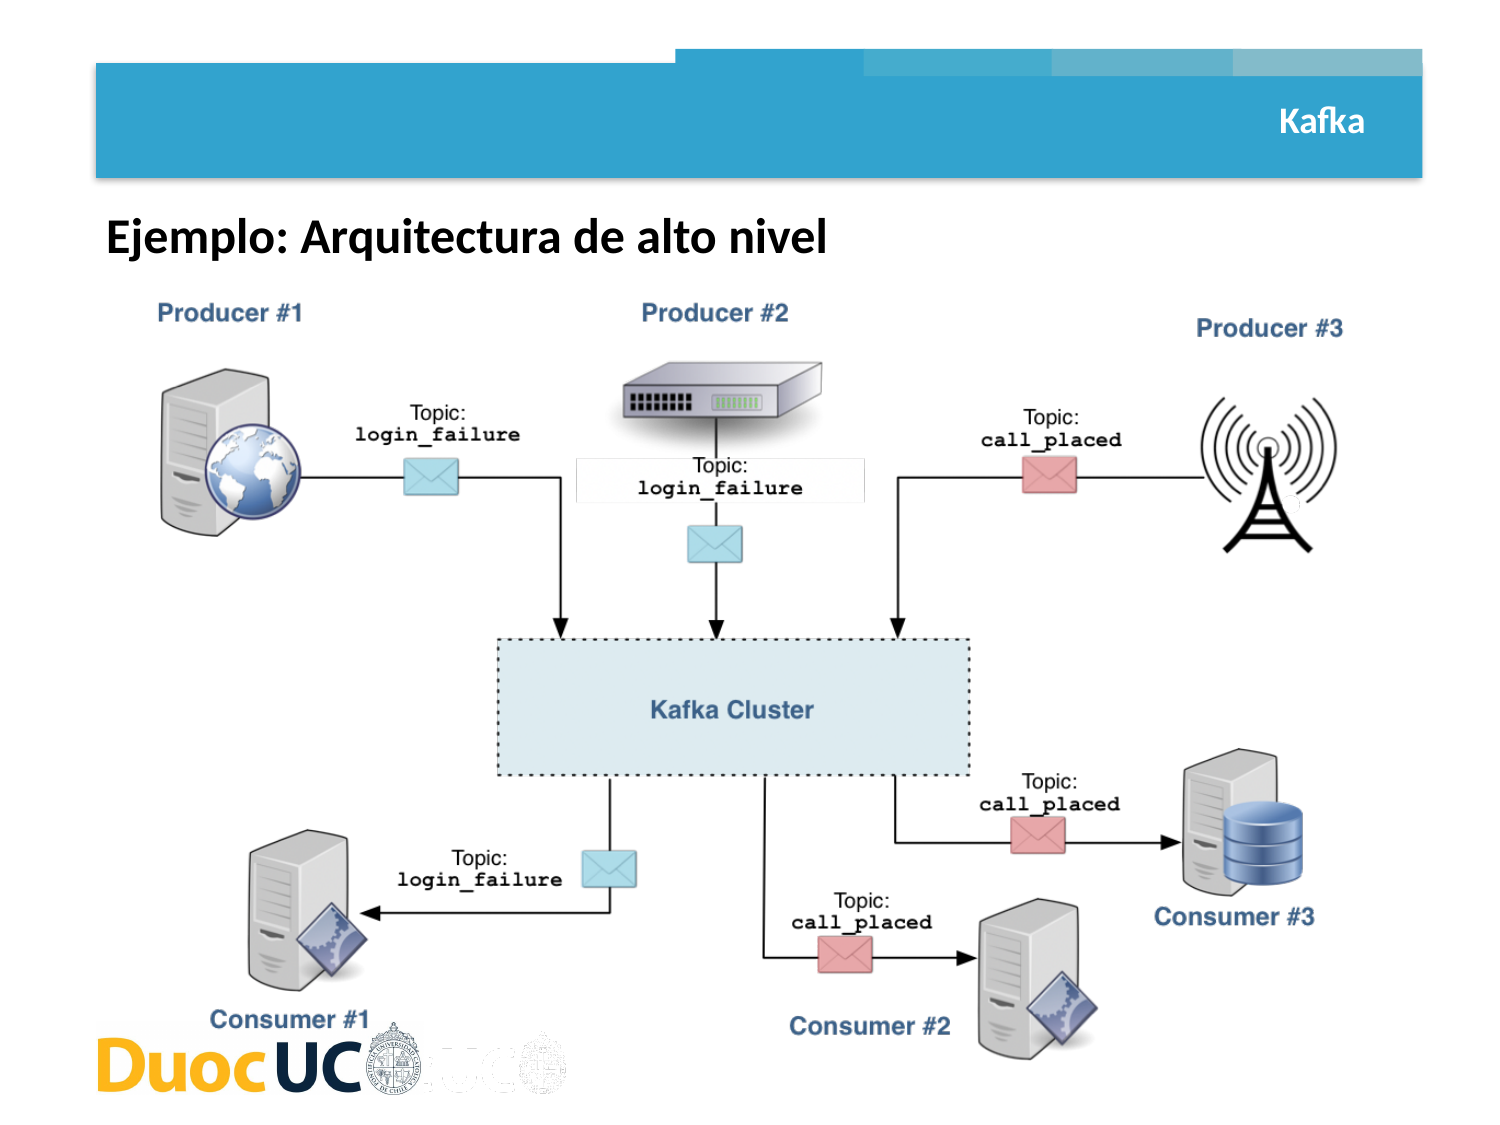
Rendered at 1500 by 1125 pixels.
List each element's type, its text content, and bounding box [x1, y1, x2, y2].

picture [96, 292, 1387, 1095]
text_box Ejemplo: Arquitectura de alto nivel [91, 196, 1425, 317]
text_box Kafka [847, 88, 1381, 149]
